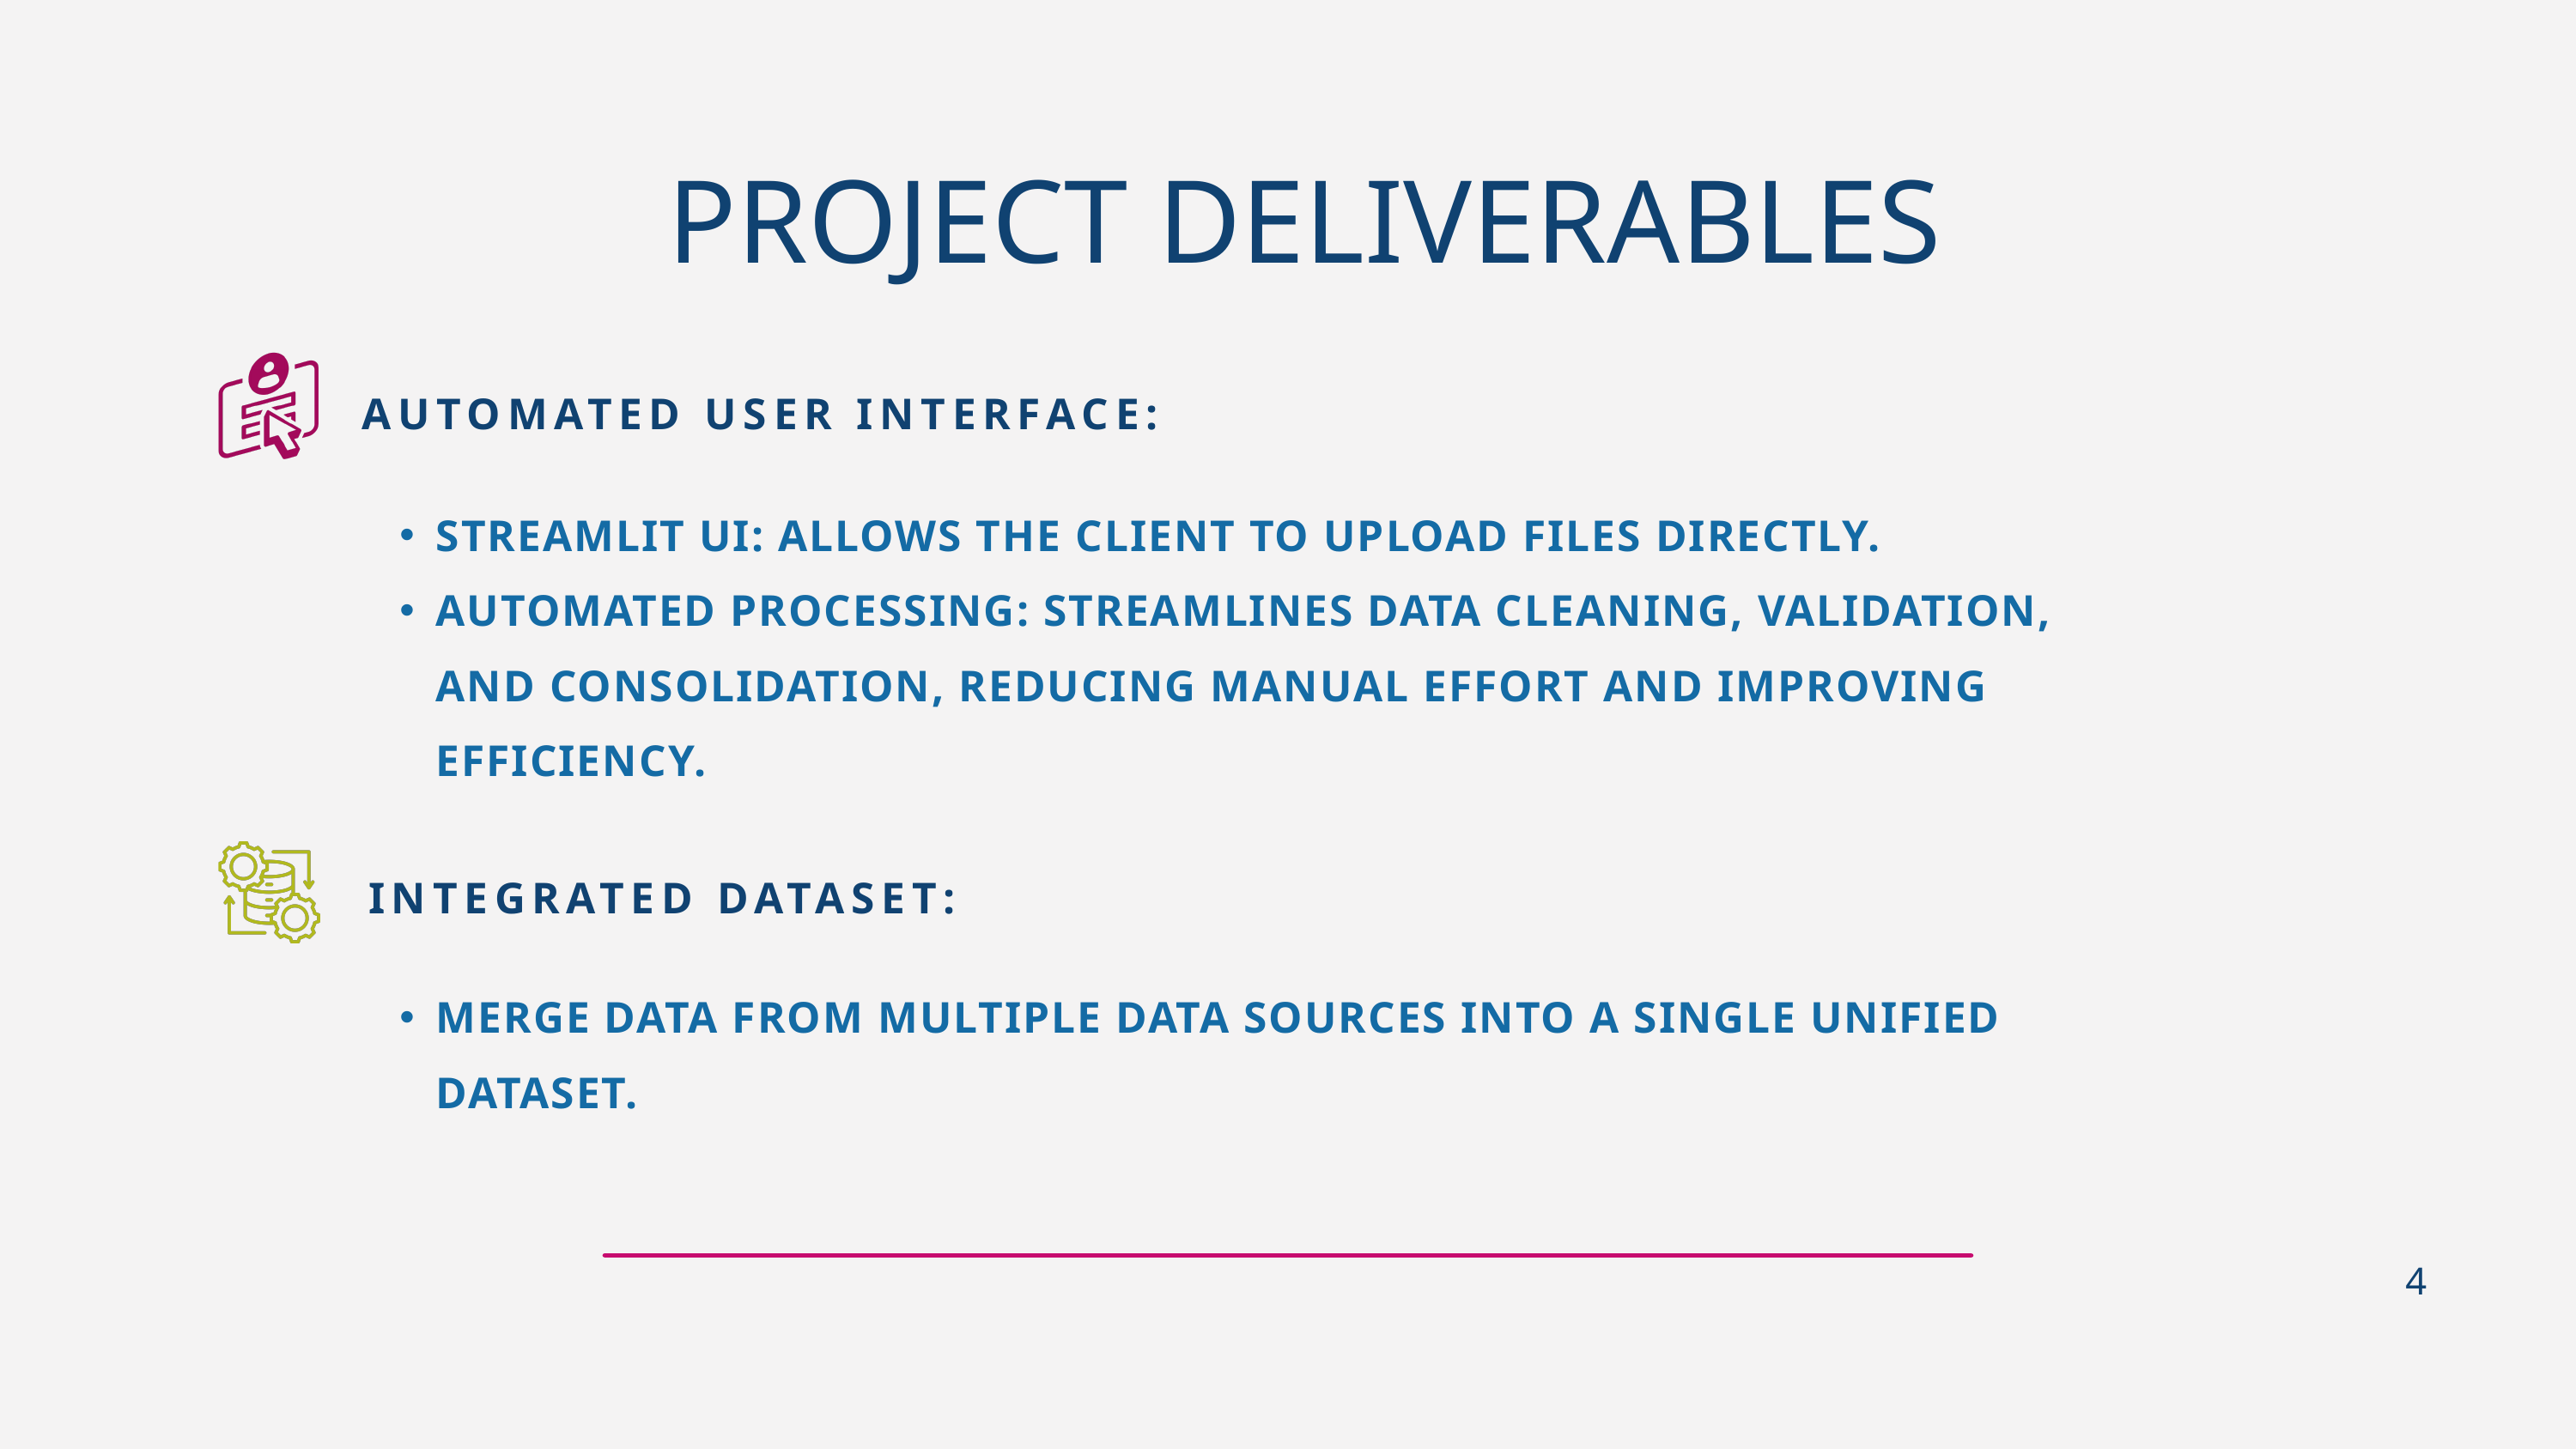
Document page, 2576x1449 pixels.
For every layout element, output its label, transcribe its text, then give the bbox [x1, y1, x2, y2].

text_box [218, 352, 2159, 770]
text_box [218, 840, 2159, 1104]
text_box 4 [2401, 1250, 2432, 1302]
text_box PROJECT DELIVERABLES [161, 125, 2448, 287]
